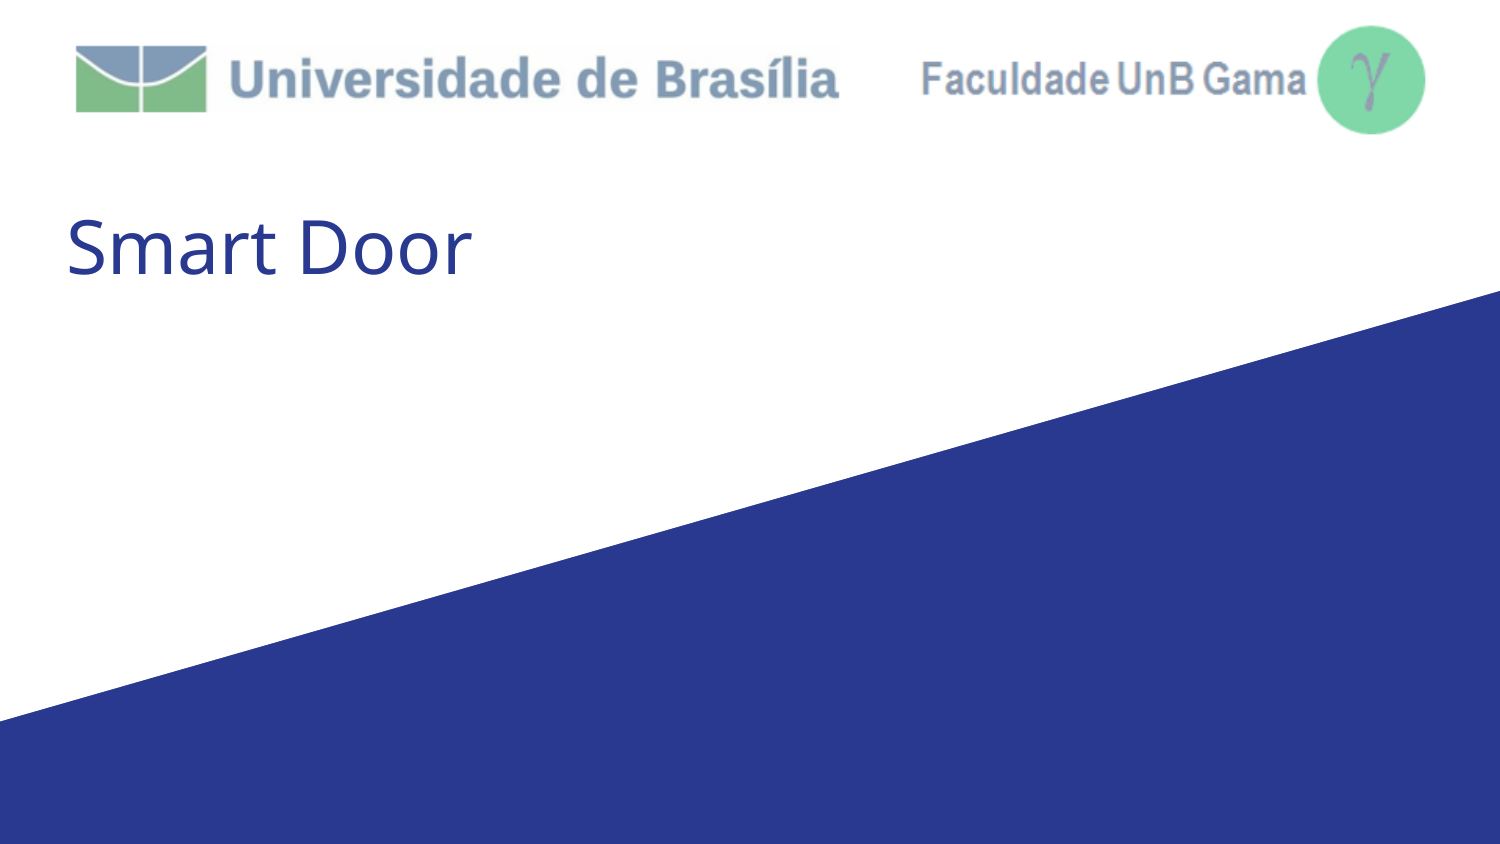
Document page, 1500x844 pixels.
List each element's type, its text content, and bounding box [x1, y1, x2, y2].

picture [42, 0, 1450, 155]
title Smart Door [51, 179, 1449, 517]
